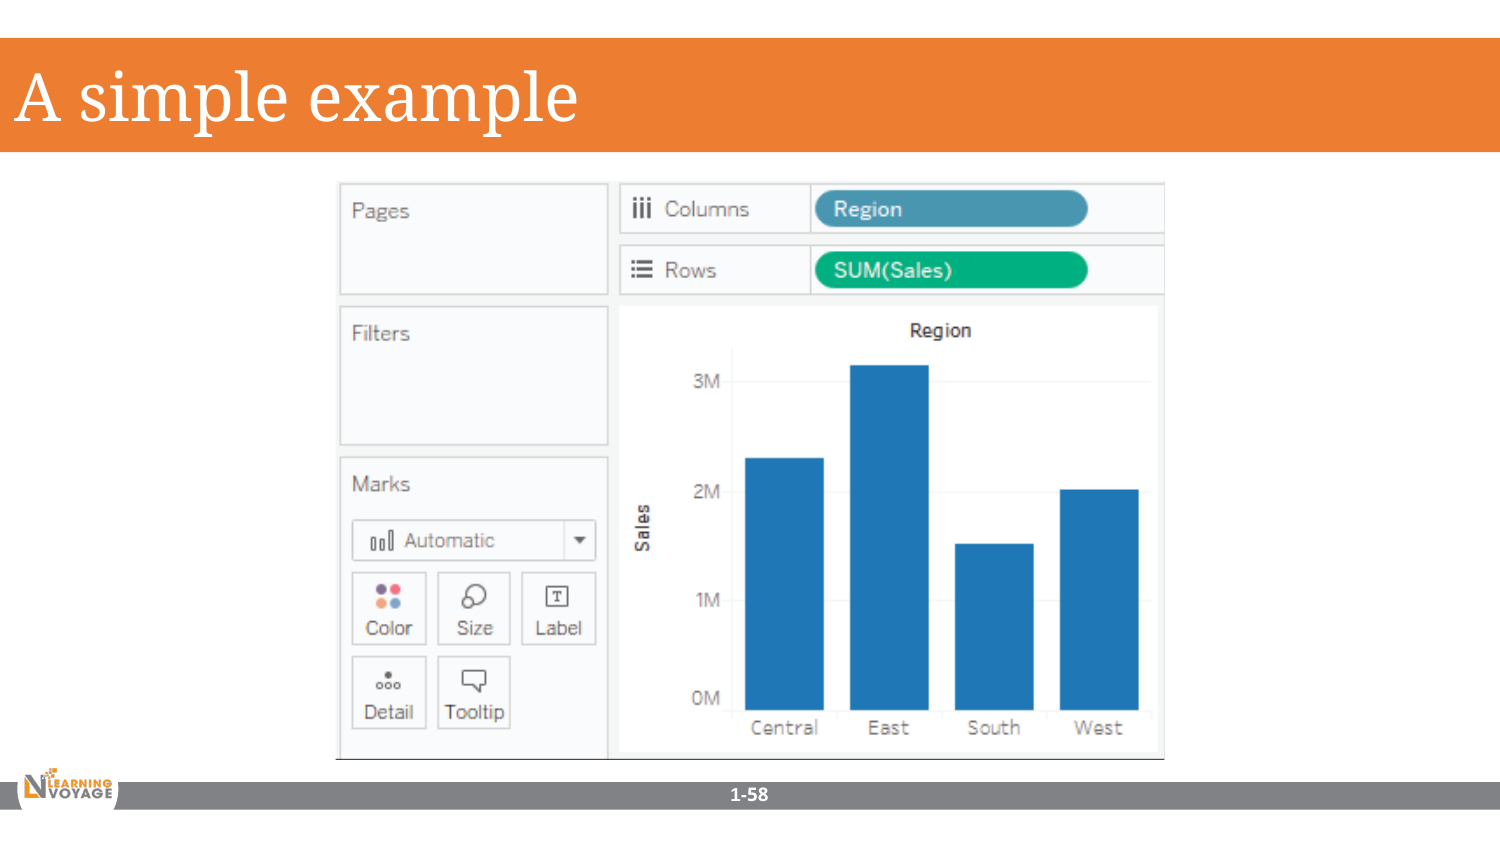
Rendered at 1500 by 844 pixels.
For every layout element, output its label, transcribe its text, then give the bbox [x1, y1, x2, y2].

picture [0, 706, 144, 844]
text_box A simple example [0, 37, 1500, 153]
slide_number 1-58 [692, 770, 784, 821]
picture [335, 181, 1165, 760]
